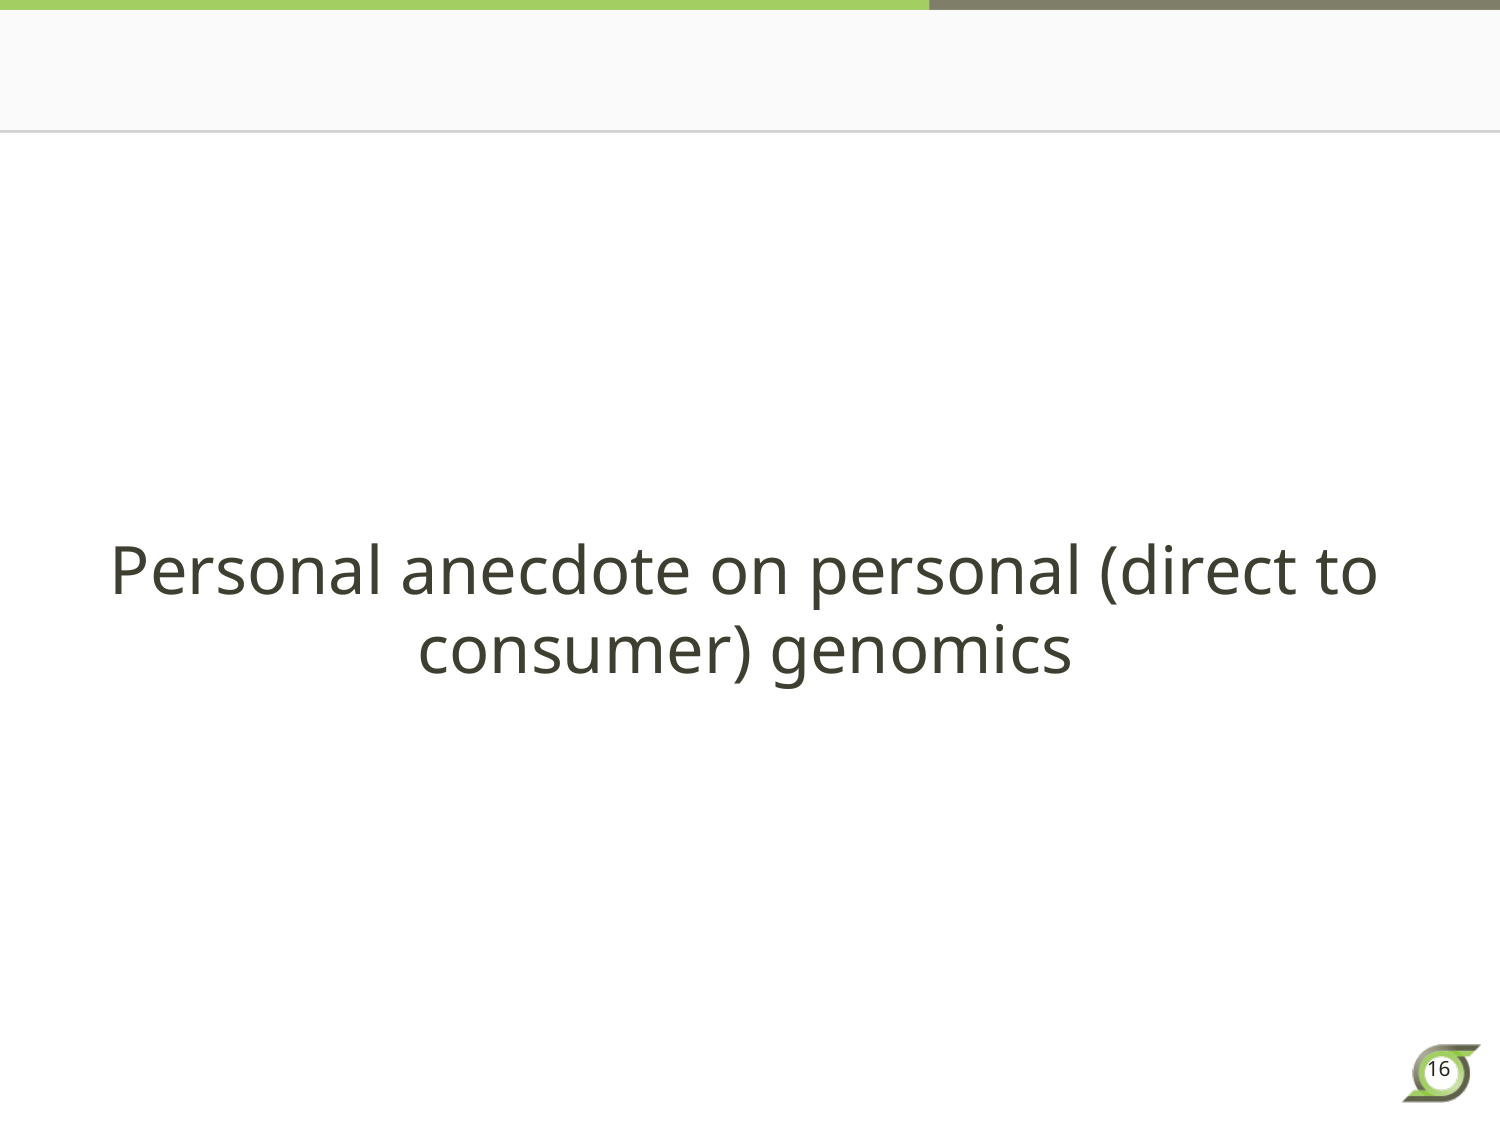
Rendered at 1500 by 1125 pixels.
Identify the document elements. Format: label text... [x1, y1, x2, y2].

list Personal anecdote on personal (direct to consumer) genomics [37, 166, 1454, 1007]
